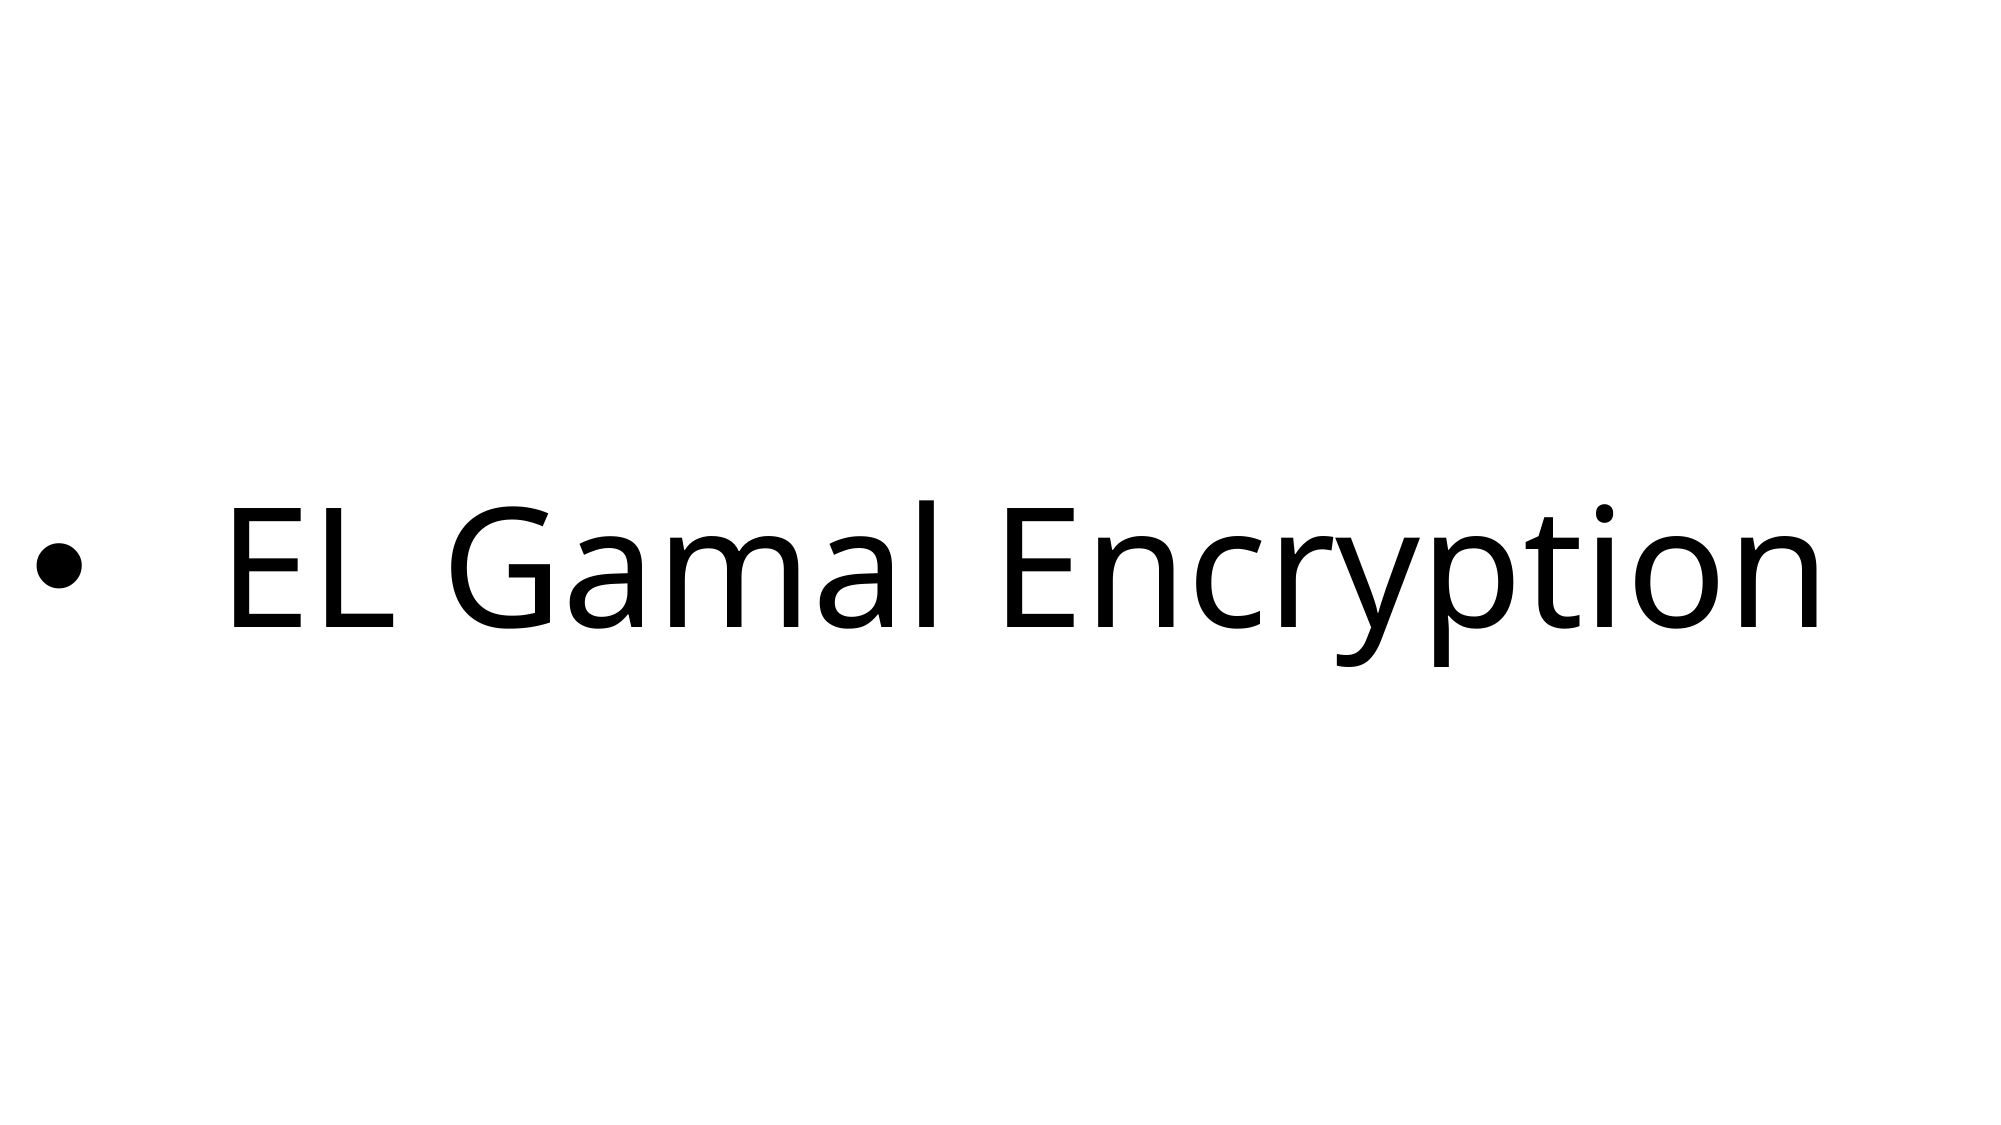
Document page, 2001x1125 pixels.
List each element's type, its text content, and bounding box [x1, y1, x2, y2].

title EL Gamal Encryption [15, 464, 2000, 683]
